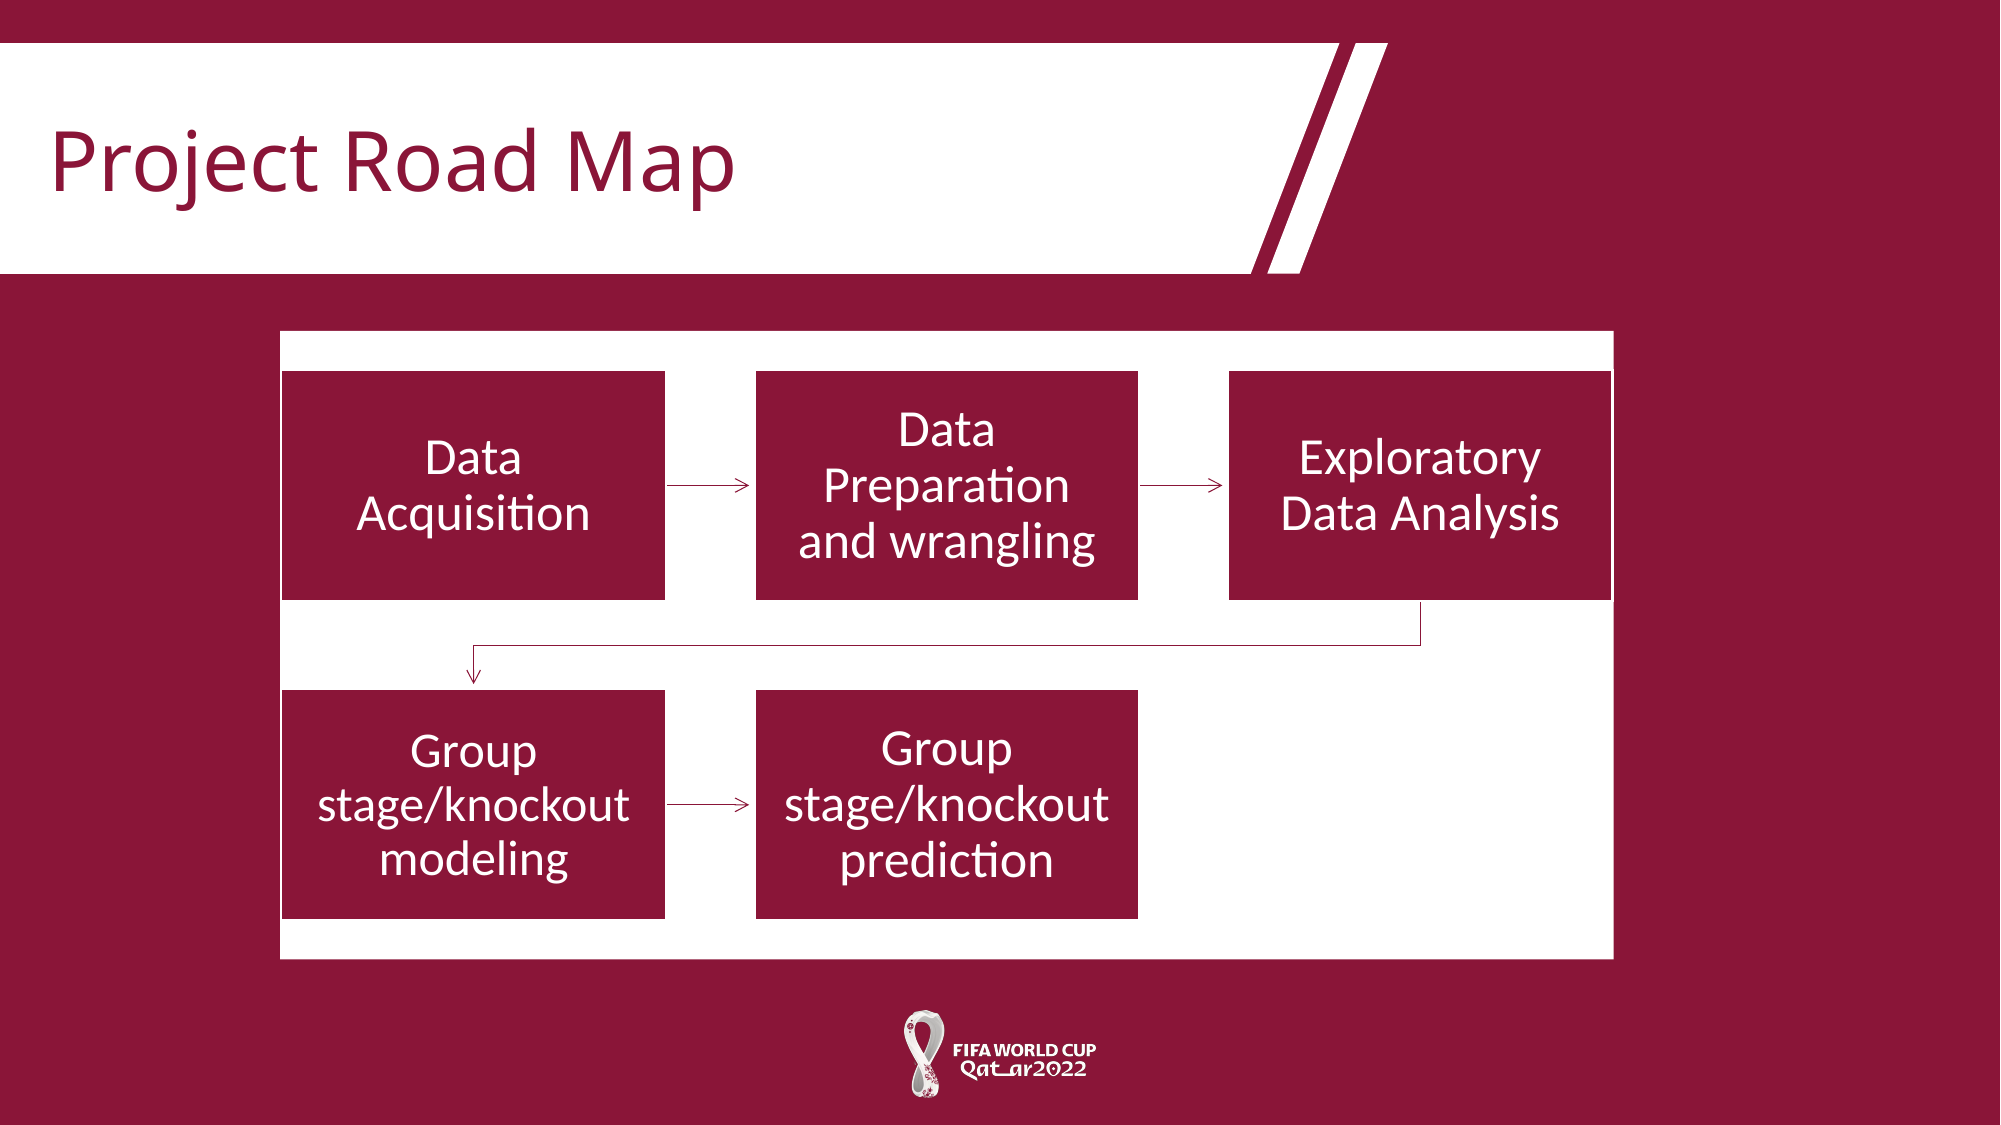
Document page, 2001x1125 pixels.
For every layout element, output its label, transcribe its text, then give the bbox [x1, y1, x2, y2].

picture [904, 1010, 1096, 1098]
text_box [1265, 41, 1390, 275]
text_box [0, 41, 1342, 275]
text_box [280, 330, 1614, 960]
text_box Project Road Map [33, 100, 1279, 216]
